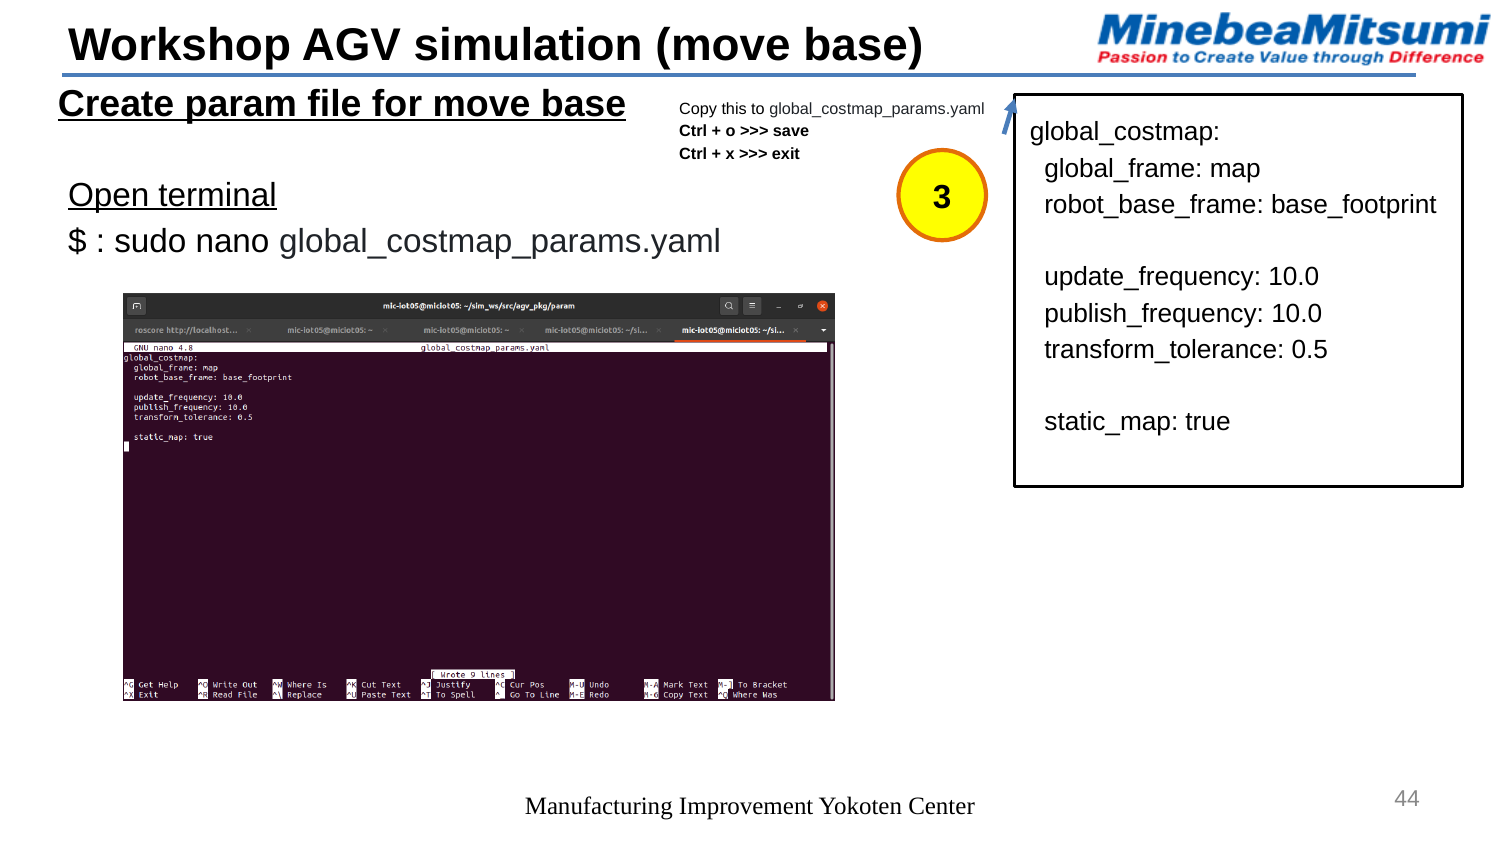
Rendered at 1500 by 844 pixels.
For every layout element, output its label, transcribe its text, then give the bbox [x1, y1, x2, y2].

text_box Open terminal $ : sudo nano global_costmap_params.yaml [53, 152, 986, 338]
picture [123, 292, 835, 701]
text_box 3 [898, 150, 986, 241]
text_box global_costmap: global_frame: map robot_base_frame: base_footprint update_frequency: 10.0 publish_frequency: 10.0 transform_tolerance: 0.5 static_map: true [1014, 94, 1463, 487]
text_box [1003, 98, 1016, 135]
text_box Workshop AGV simulation (move base) [53, 0, 976, 64]
picture [1095, 1, 1498, 68]
slide_number 44 [1083, 774, 1434, 820]
text_box Copy this to global_costmap_params.yaml Ctrl + o >>> save Ctrl + x >>> exit [664, 80, 1004, 188]
text_box Create param file for move base [42, 64, 976, 140]
footer Manufacturing Improvement Yokoten Center [461, 782, 1039, 827]
